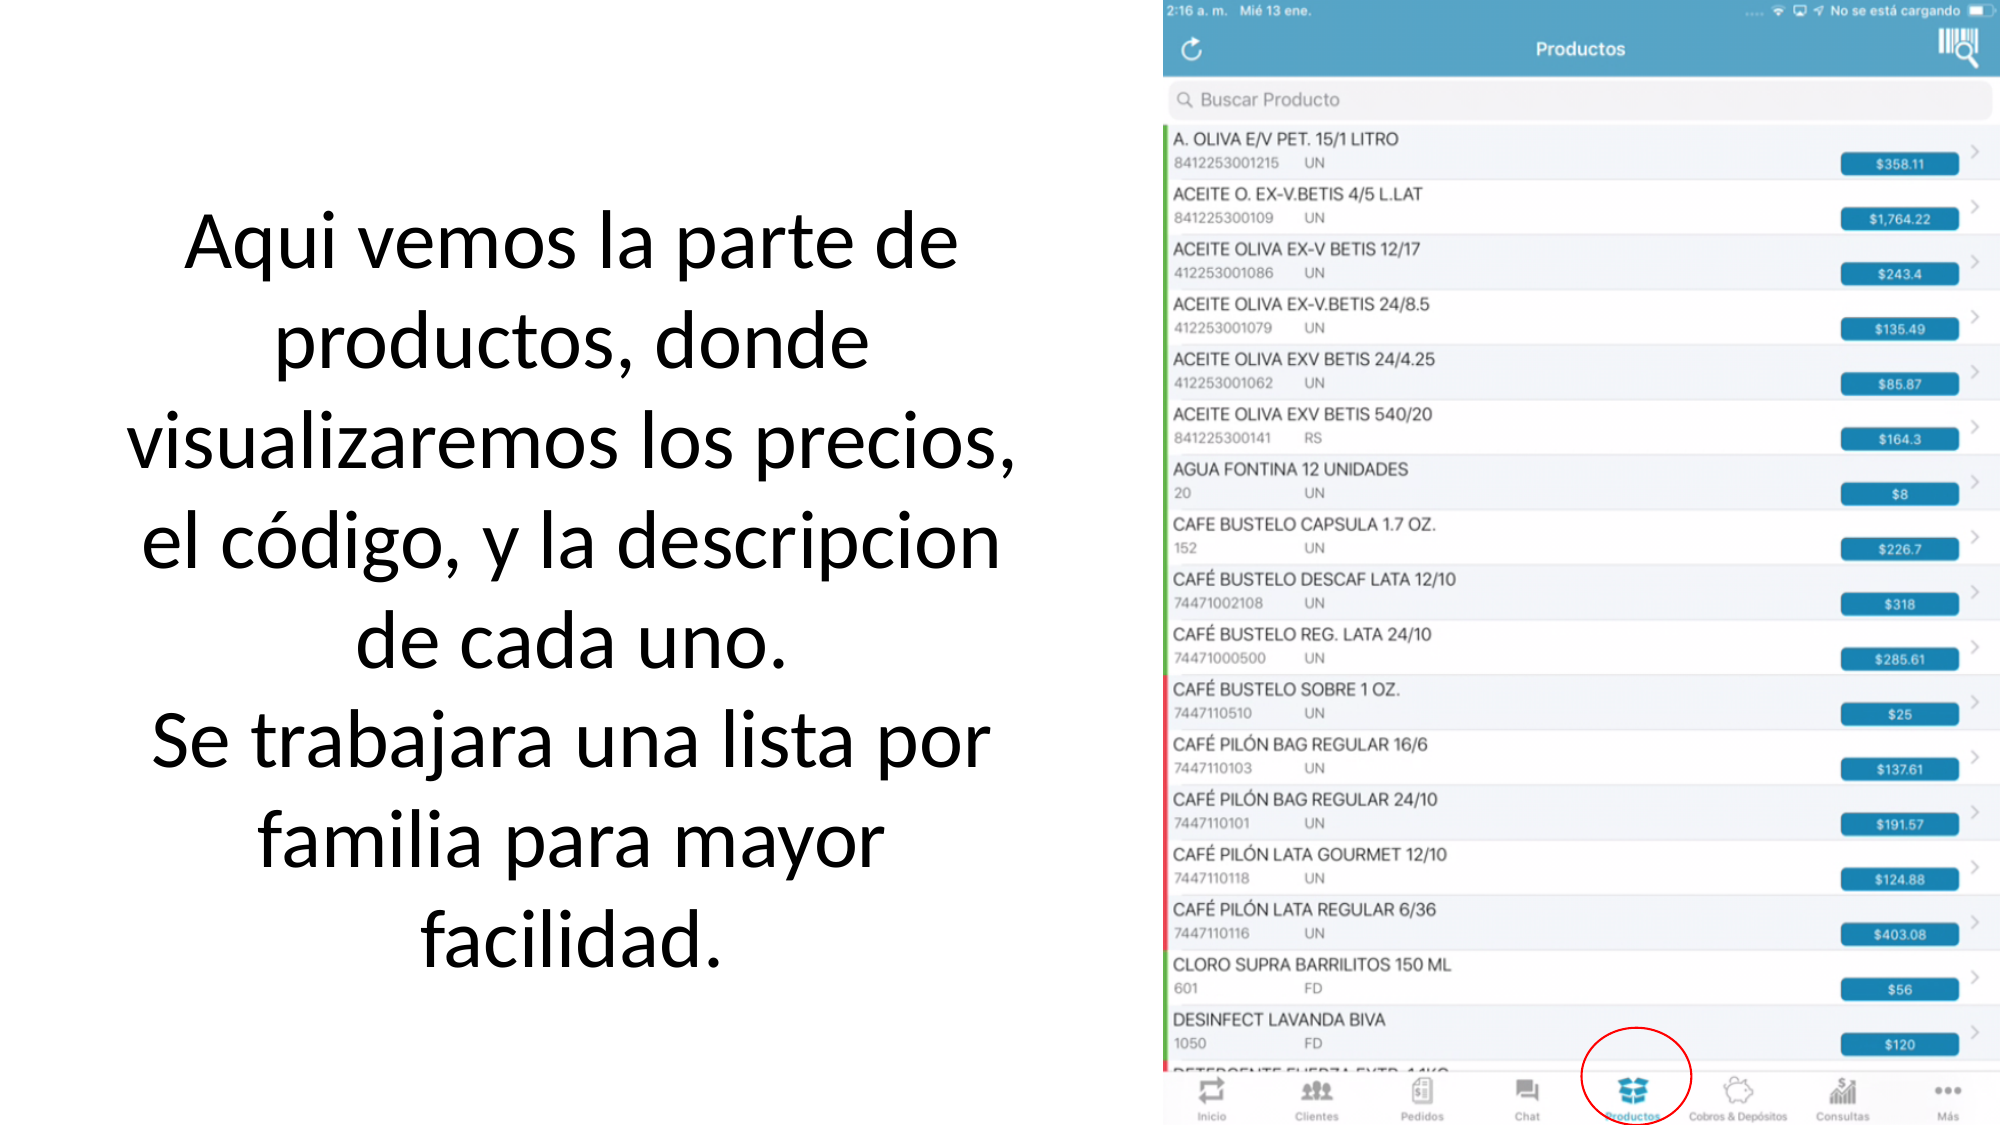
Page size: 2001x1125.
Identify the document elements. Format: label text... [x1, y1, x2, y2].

text_box Aqui vemos la parte de productos, donde visualizaremos los precios, el código, y la descripcion de cada uno. Se trabajara una lista por familia para mayor facilidad. [90, 177, 1055, 992]
picture [1163, 0, 2000, 1125]
